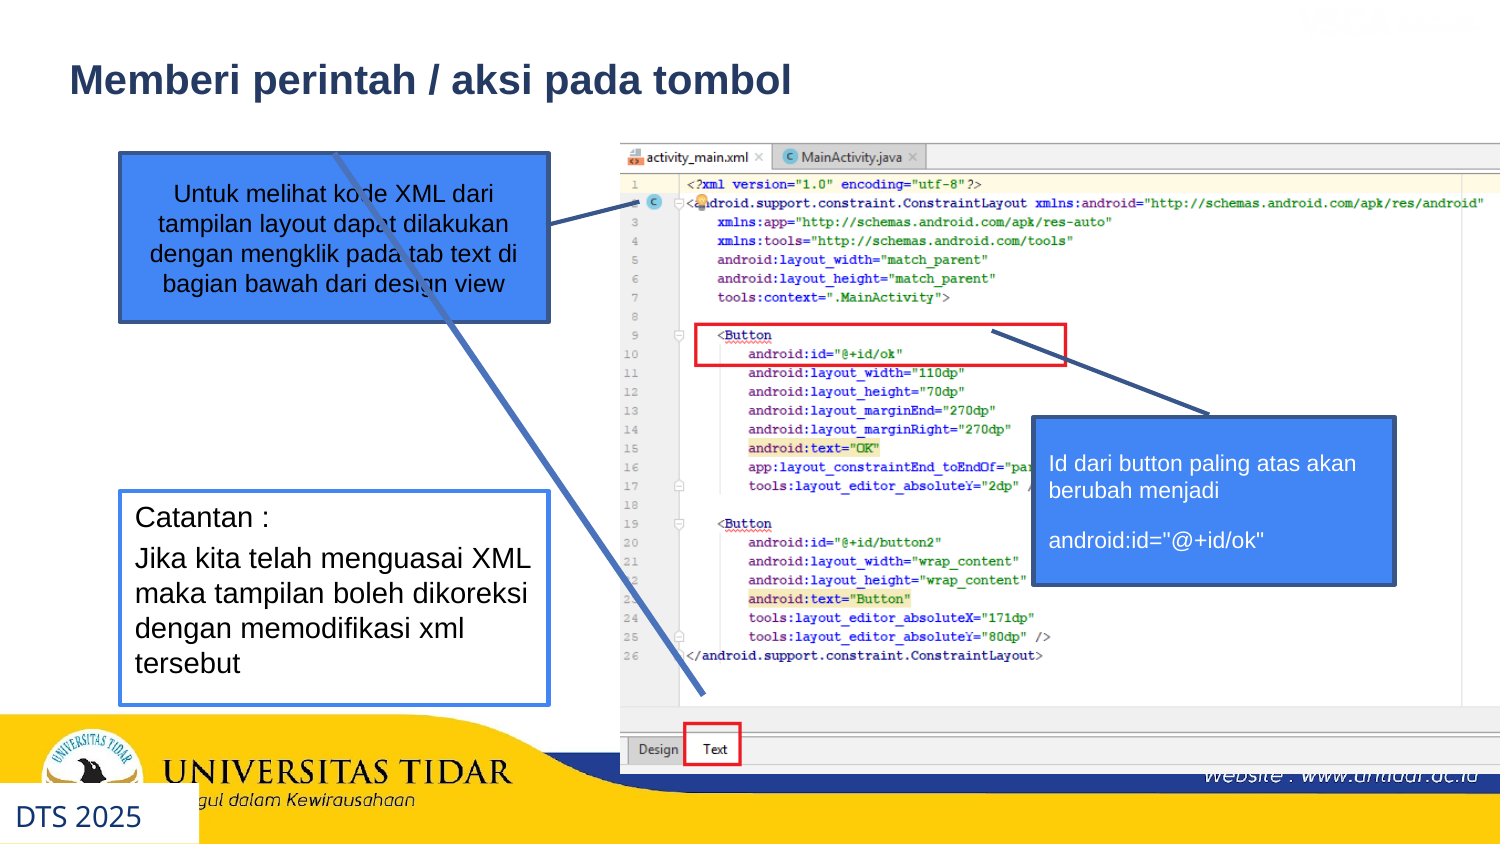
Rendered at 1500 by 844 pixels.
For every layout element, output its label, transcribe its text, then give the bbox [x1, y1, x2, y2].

text_box Catantan : Jika kita telah menguasai XML maka tampilan boleh dikoreksi dengan memodifikasi xml tersebut [119, 490, 549, 705]
picture [0, 0, 1500, 844]
text_box Memberi perintah / aksi pada tombol [54, 45, 982, 111]
text_box Untuk melihat kode XML dari tampilan layout dapat dilakukan dengan mengklik pada tab text di bagian bawah dari design view [339, 153, 614, 323]
text_box Untuk melihat kode XML dari tampilan layout dapat dilakukan dengan mengklik pada tab text di bagian bawah dari design view [119, 153, 445, 323]
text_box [548, 237, 704, 696]
text_box DTS 2025 [0, 783, 200, 844]
